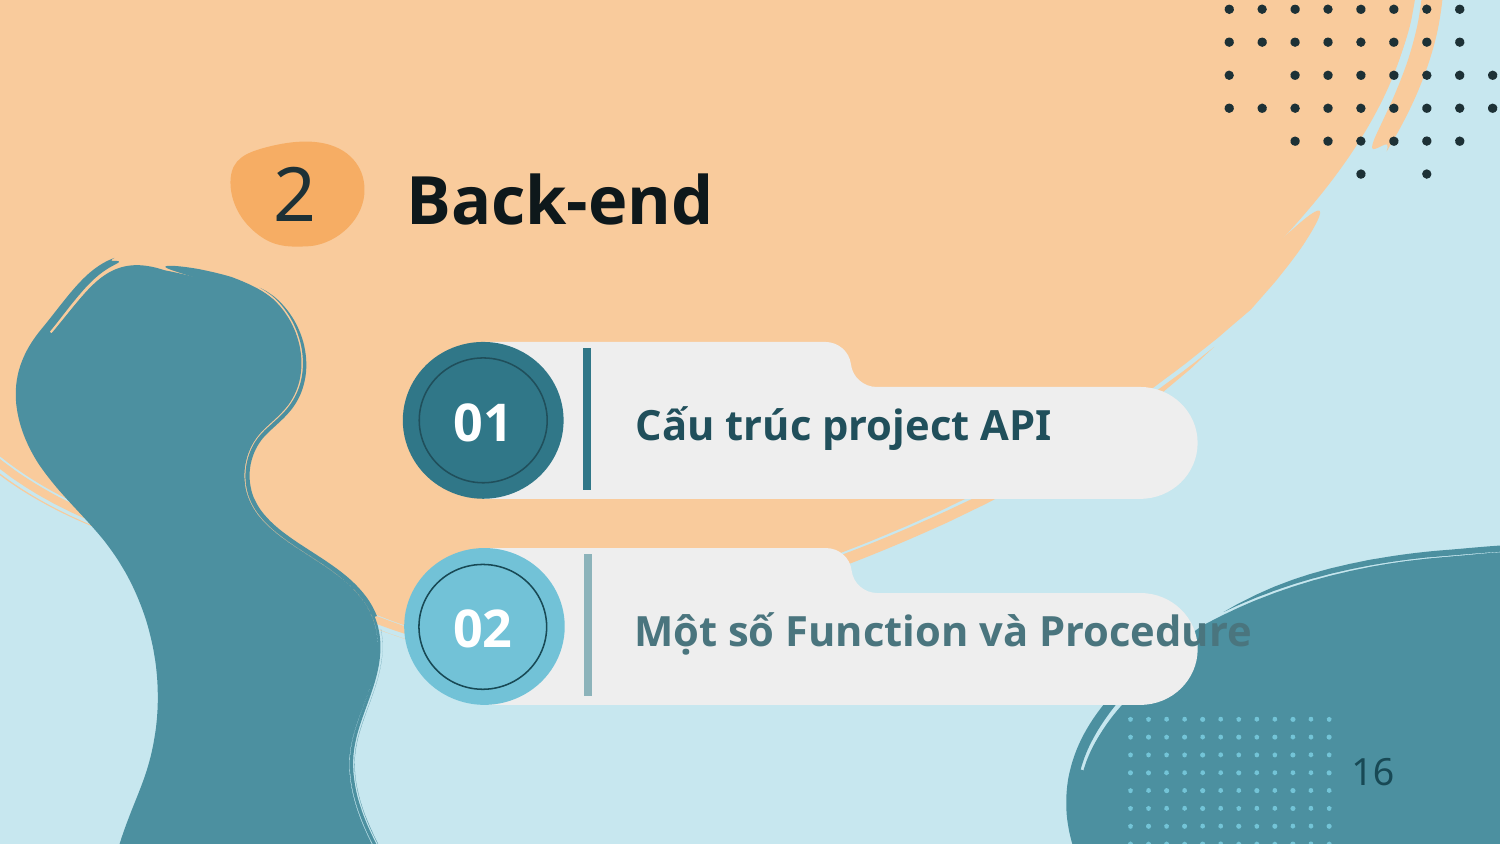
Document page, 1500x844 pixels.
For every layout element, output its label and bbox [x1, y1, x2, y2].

text_box [402, 341, 1198, 500]
text_box [1126, 716, 1333, 844]
text_box [403, 547, 1272, 706]
text_box [0, 0, 1472, 613]
text_box [15, 257, 445, 844]
text_box [1065, 544, 1500, 844]
text_box [224, 138, 906, 247]
text_box [1222, 0, 1500, 180]
